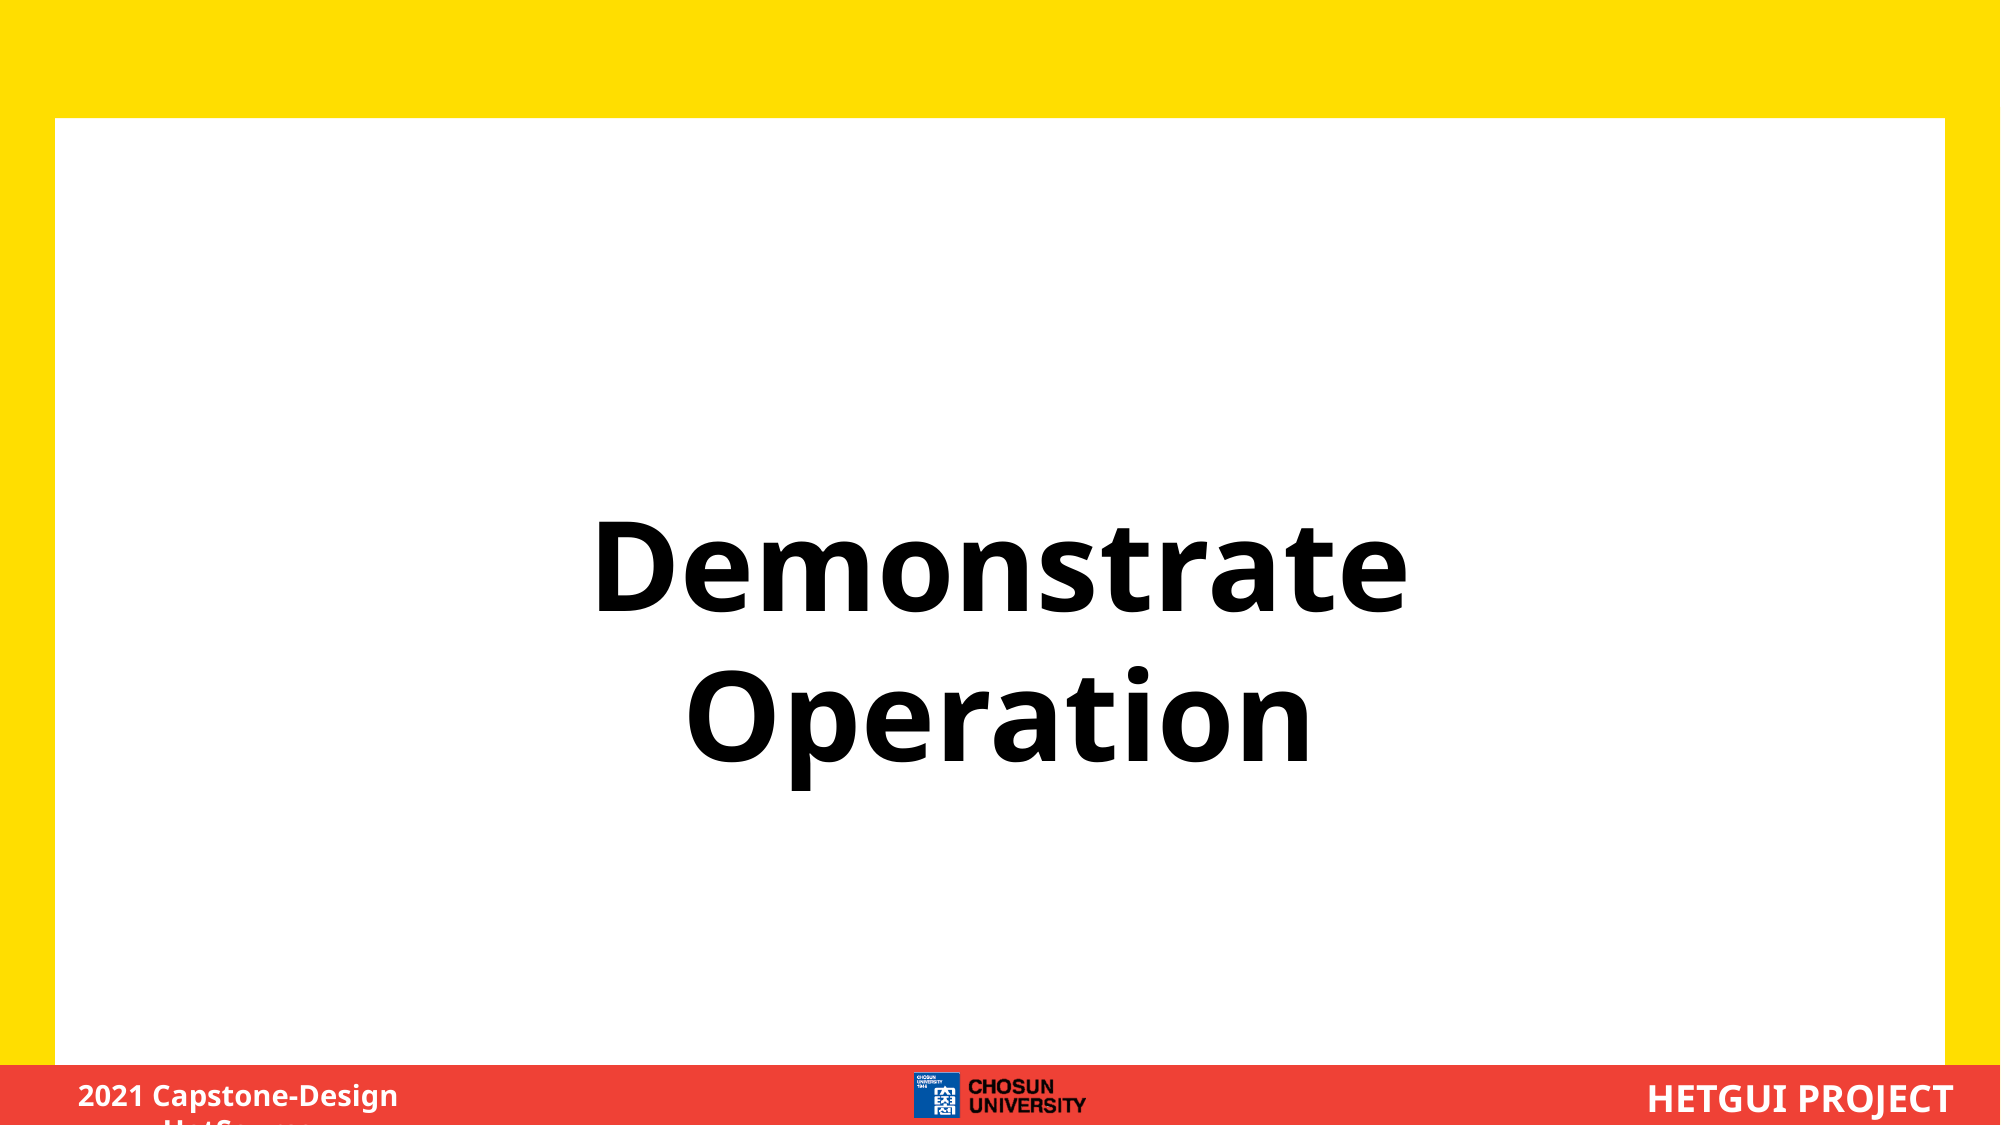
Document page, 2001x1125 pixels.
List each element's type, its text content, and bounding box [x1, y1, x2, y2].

text_box Demonstrate Operation [372, 479, 1628, 794]
picture [914, 1072, 1086, 1118]
